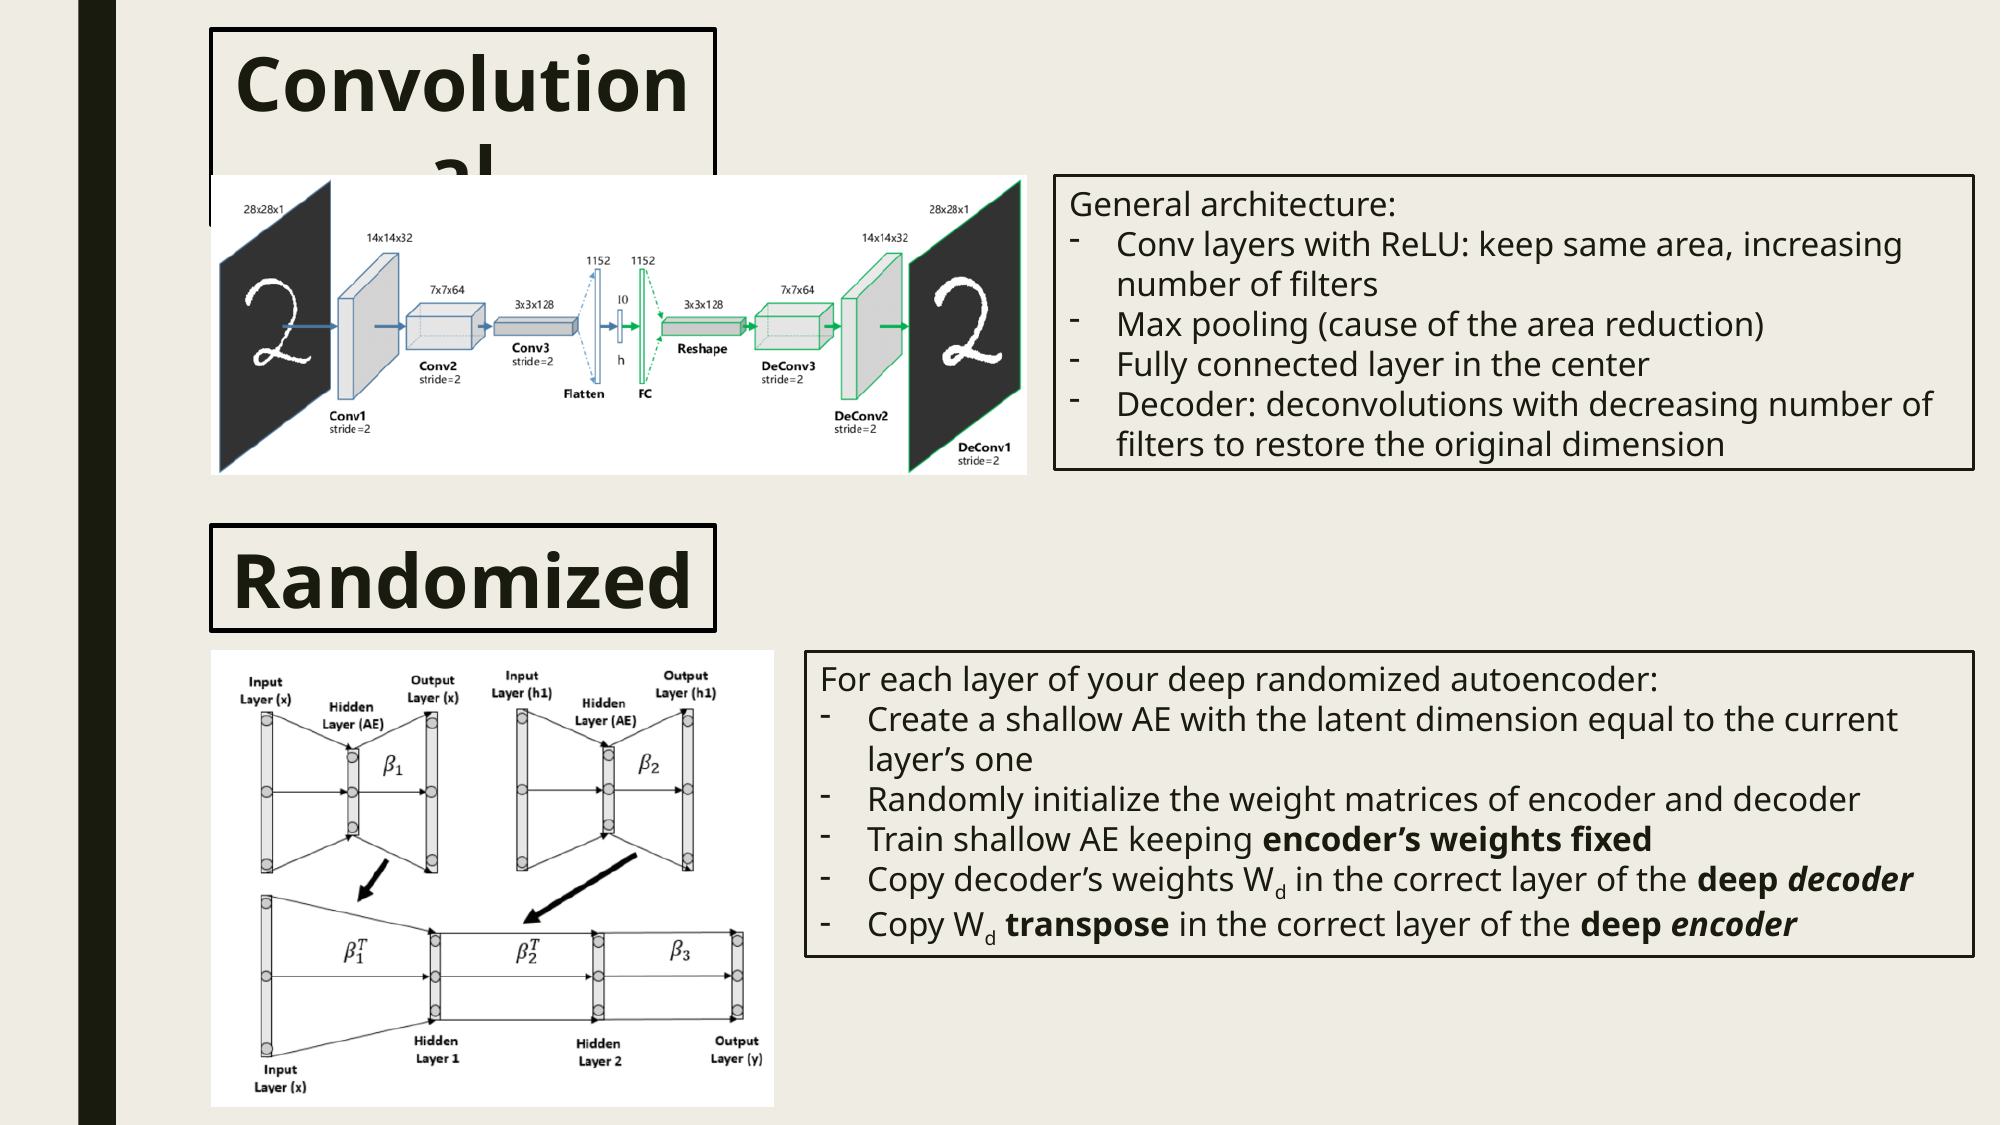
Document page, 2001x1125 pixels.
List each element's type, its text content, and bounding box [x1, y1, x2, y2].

text_box General architecture: Conv layers with ReLU: keep same area, increasing number of filters Max pooling (cause of the area reduction) Fully connected layer in the center Decoder: deconvolutions with decreasing number of filters to restore the original dimension [1054, 175, 1974, 470]
text_box For each layer of your deep randomized autoencoder: Create a shallow AE with the latent dimension equal to the current layer’s one Randomly initialize the weight matrices of encoder and decoder Train shallow AE keeping encoder’s weights fixed Copy decoder’s weights Wd in the correct layer of the deep decoder Copy Wd transpose in the correct layer of the deep encoder [805, 651, 1974, 957]
text_box Randomized [211, 525, 715, 631]
picture [210, 175, 1027, 475]
text_box Convolutional [211, 29, 715, 175]
picture [210, 650, 774, 1107]
